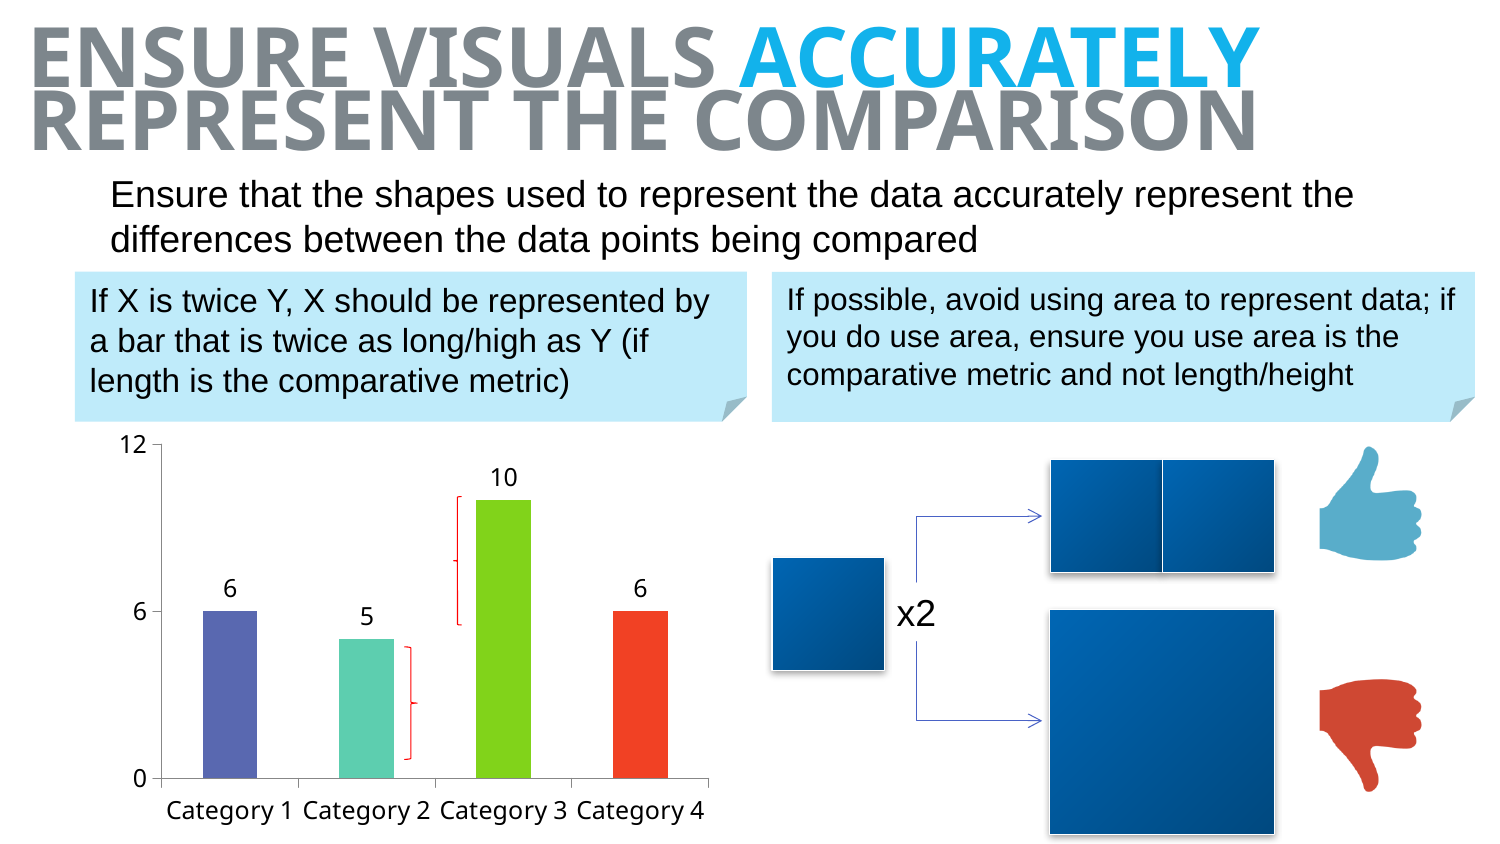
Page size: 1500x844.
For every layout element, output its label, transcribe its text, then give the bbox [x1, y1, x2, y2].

text_box x2 [874, 581, 942, 642]
text_box Ensure that the shapes used to represent the data accurately represent the differences between the data points being compared [95, 162, 1409, 260]
text_box If X is twice Y, X should be represented by a bar that is twice as long/high as Y (if length is the comparative metric) [74, 271, 747, 422]
picture [1298, 652, 1438, 792]
text_box [1049, 609, 1275, 835]
picture [1298, 447, 1438, 587]
text_box ENSURE VISUALS ACCURATELY [9, 0, 1316, 56]
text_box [946, 486, 1013, 612]
text_box [1162, 459, 1275, 573]
text_box [1050, 459, 1162, 573]
text_box If possible, avoid using area to represent data; if you do use area, ensure you use area is the comparative metric and not length/height [771, 271, 1475, 422]
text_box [940, 618, 1019, 745]
chart [94, 421, 725, 839]
text_box REPRESENT THE COMPARISON [9, 55, 1412, 177]
text_box [771, 557, 885, 671]
